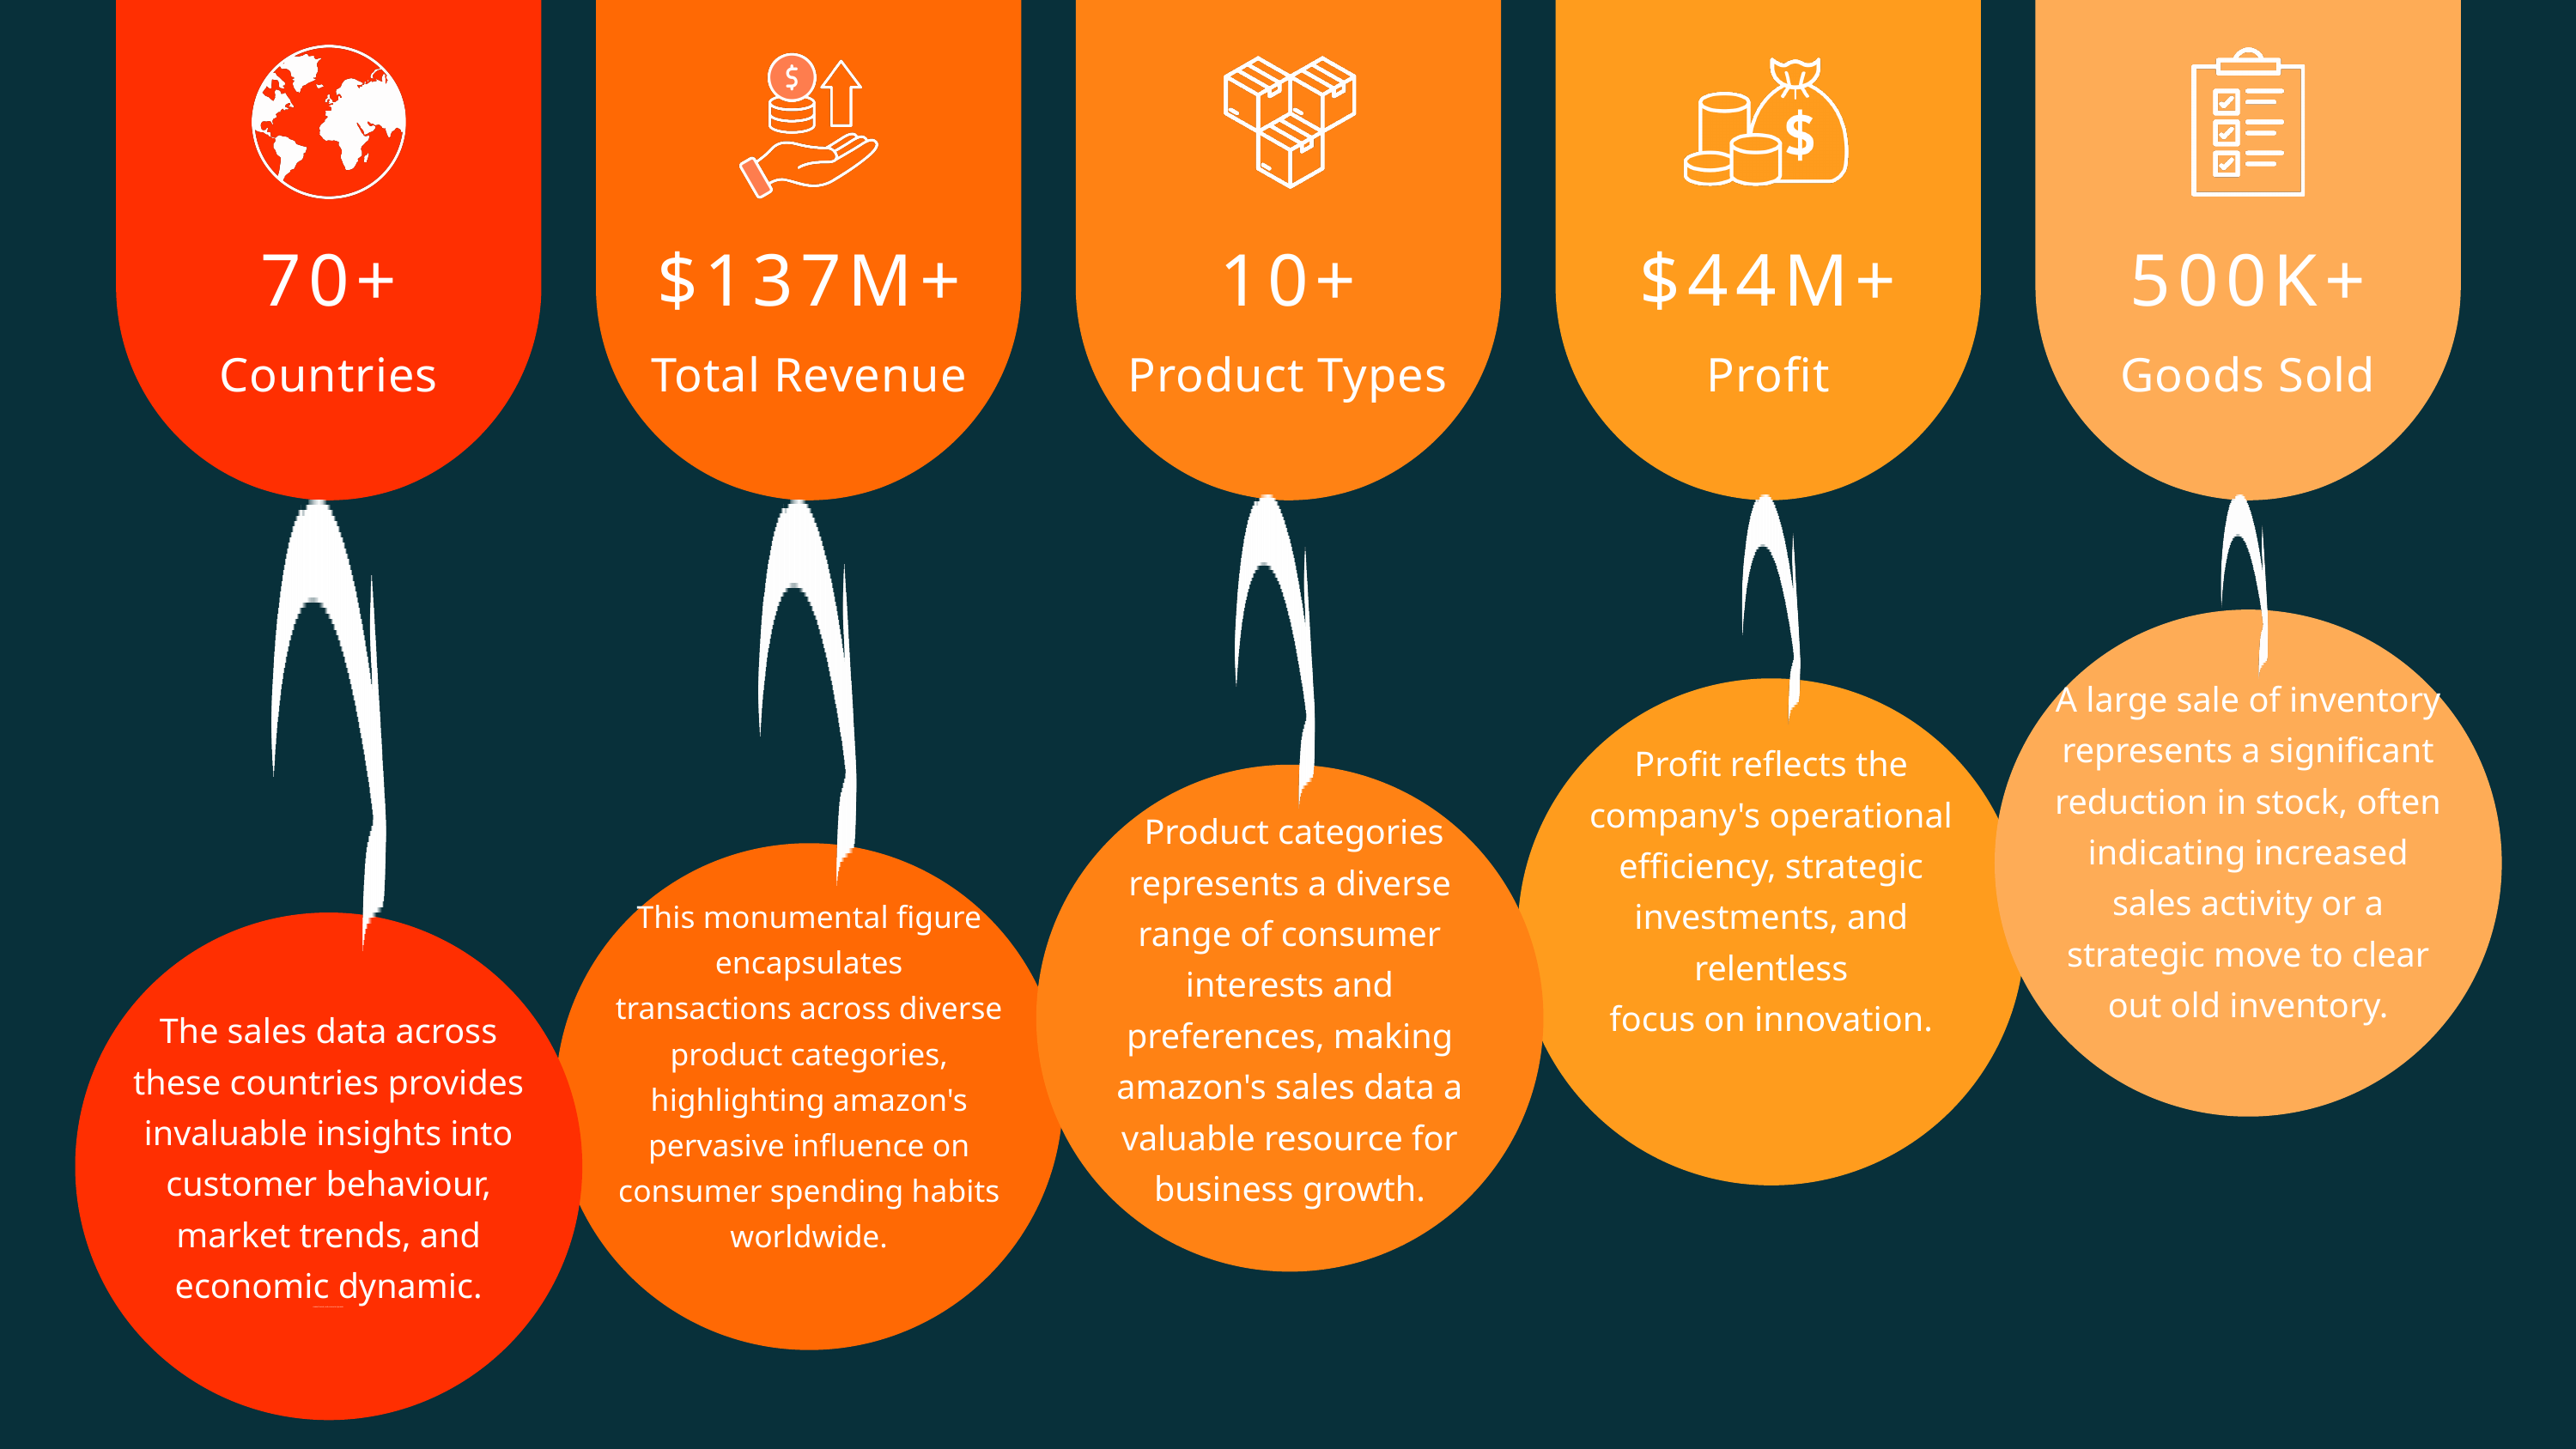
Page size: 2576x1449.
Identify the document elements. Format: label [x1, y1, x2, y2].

text_box [1555, 0, 1982, 501]
text_box [555, 842, 1064, 1350]
text_box [1595, 233, 1942, 397]
text_box [270, 508, 386, 911]
text_box [1075, 0, 1502, 501]
text_box [115, 0, 542, 501]
text_box [1036, 764, 1544, 1272]
text_box [1994, 609, 2502, 1117]
text_box [1517, 678, 2026, 1186]
text_box [1235, 508, 1315, 763]
text_box [2035, 0, 2461, 501]
text_box [1114, 233, 1461, 397]
text_box [2074, 233, 2421, 397]
text_box [155, 233, 502, 397]
text_box [1741, 508, 1801, 676]
text_box [2221, 508, 2269, 608]
text_box [758, 508, 857, 841]
text_box [595, 0, 1022, 501]
text_box [75, 912, 583, 1421]
text_box [635, 233, 983, 397]
